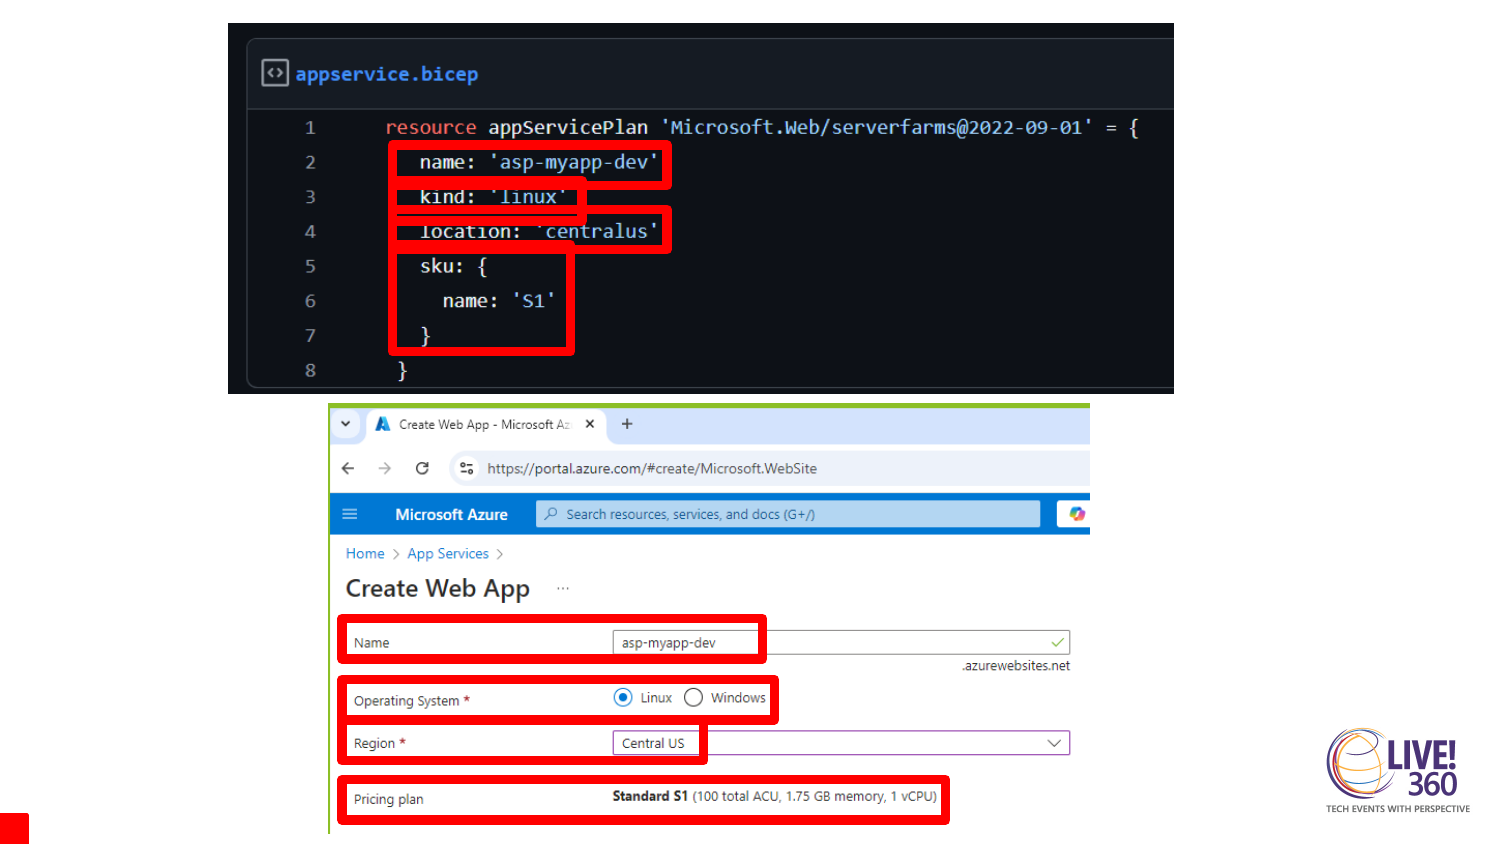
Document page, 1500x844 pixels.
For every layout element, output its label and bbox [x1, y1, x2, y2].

picture [0, 0, 1500, 844]
text_box [0, 813, 29, 844]
